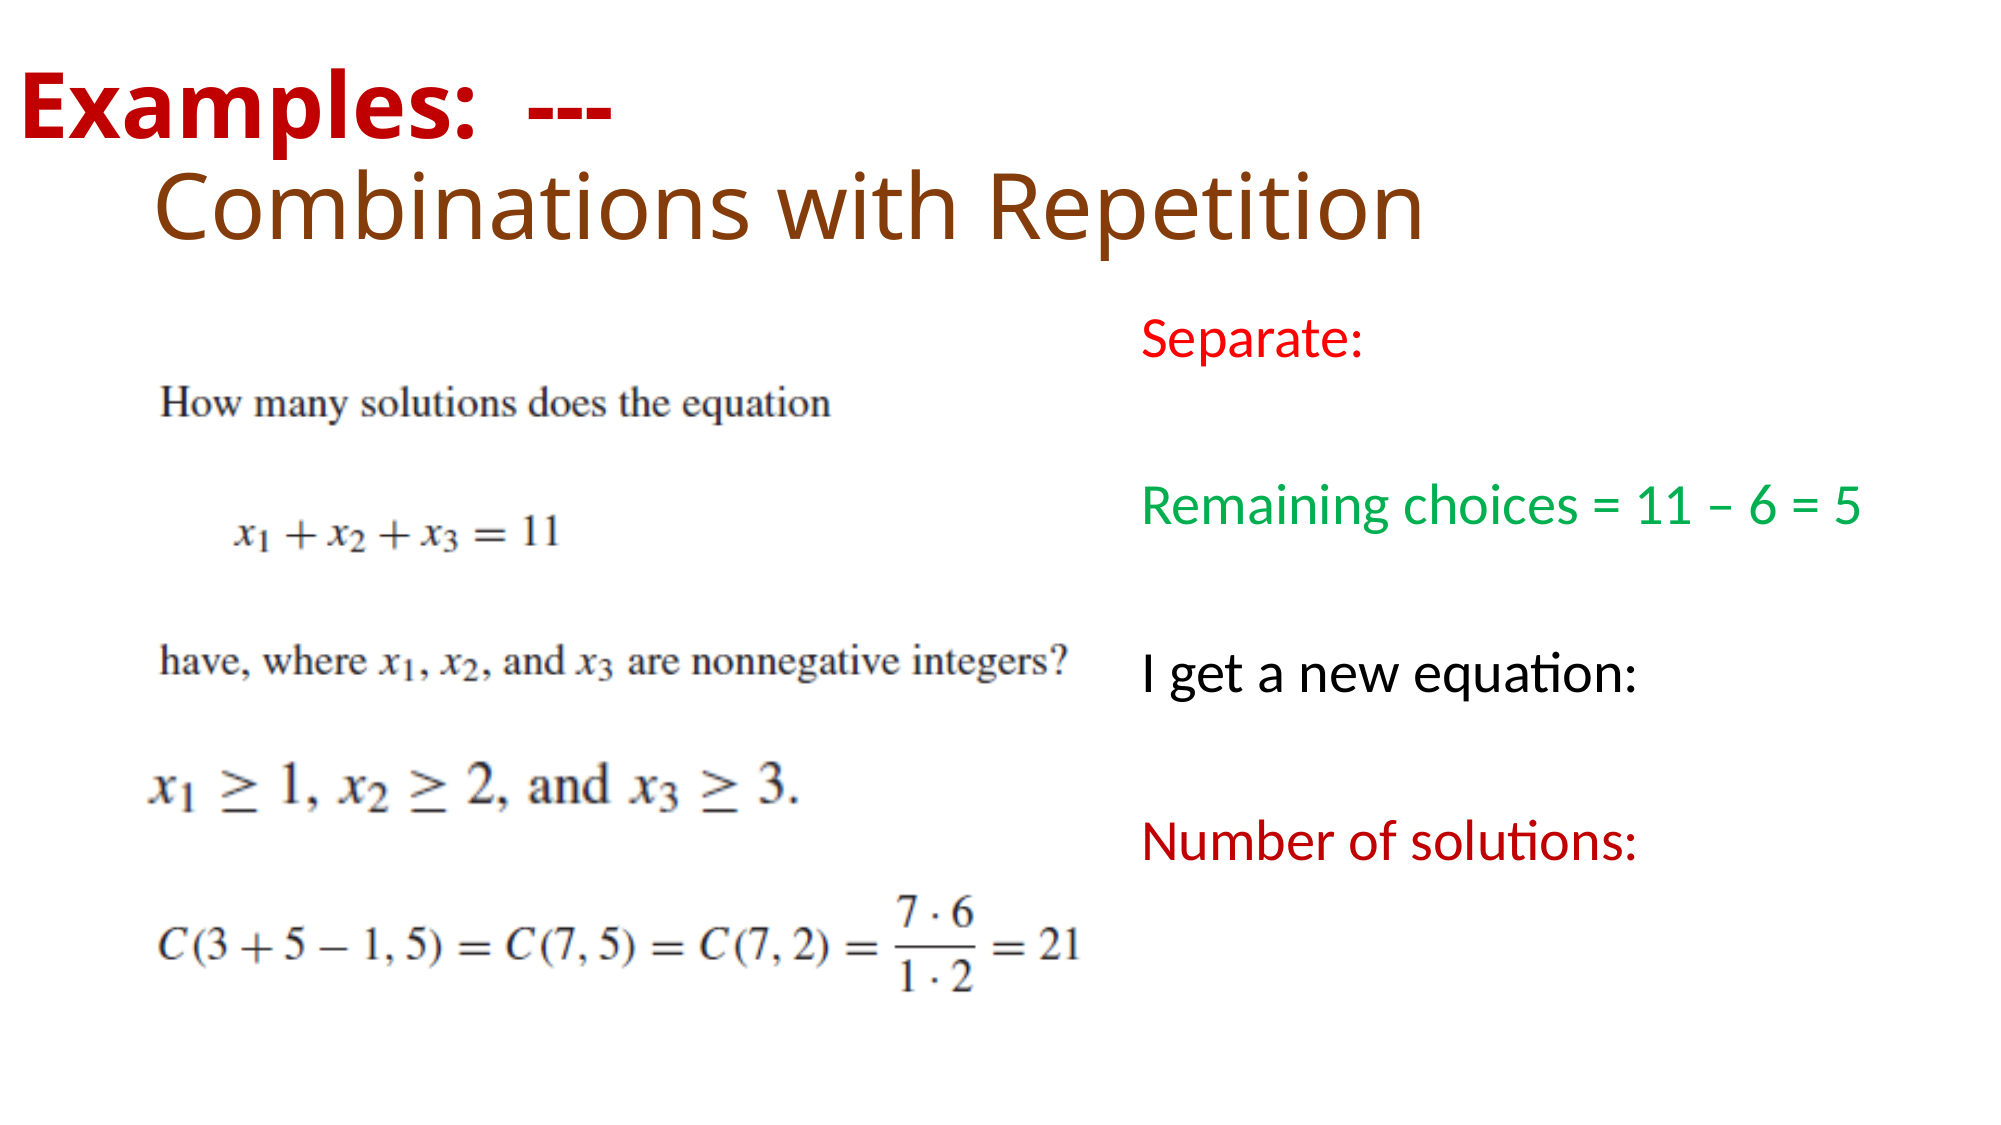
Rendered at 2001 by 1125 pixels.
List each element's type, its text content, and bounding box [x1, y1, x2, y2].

picture [137, 882, 1106, 1019]
title Combinations with Repetition [137, 101, 1863, 319]
text_box Examples: --- [2, 0, 1728, 218]
picture [137, 369, 1097, 697]
picture [137, 745, 807, 822]
